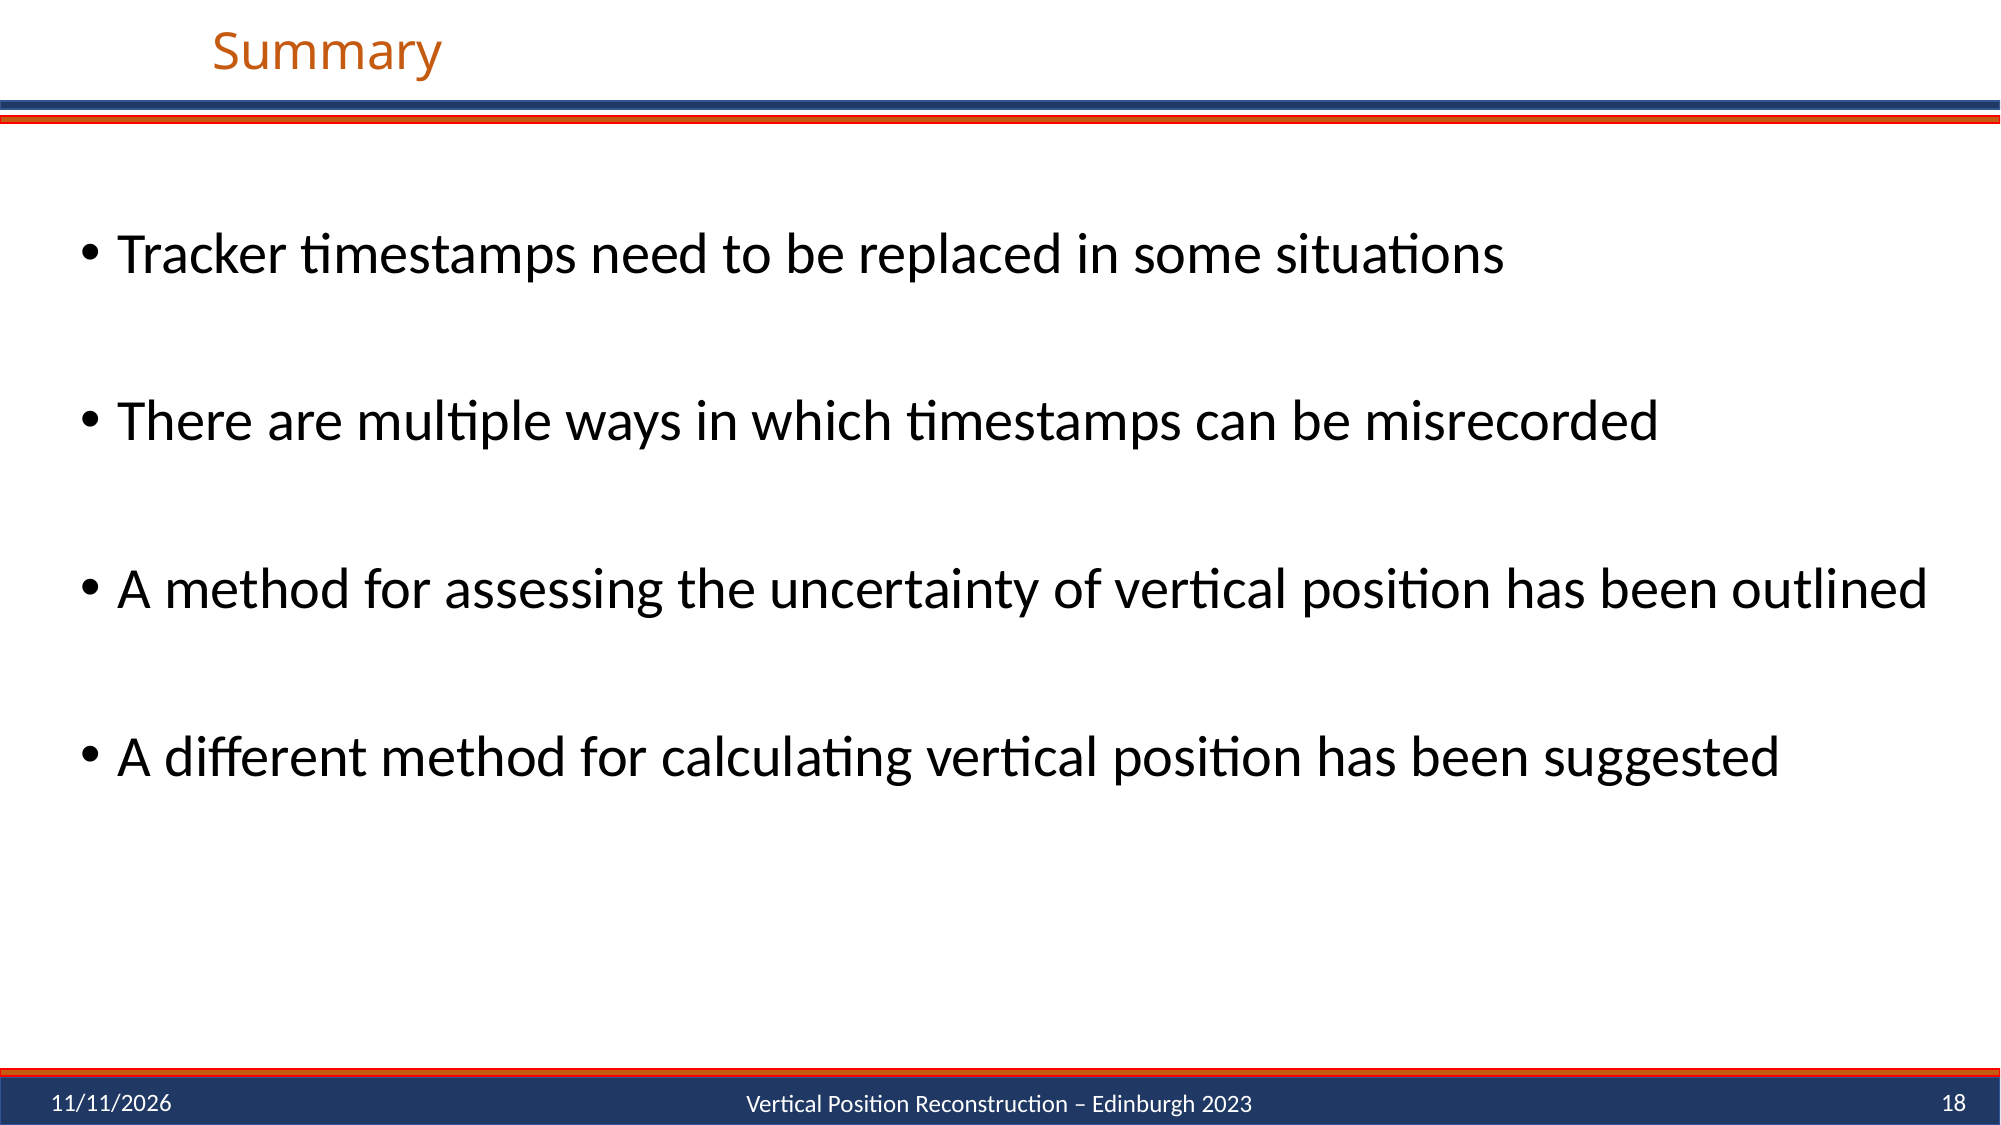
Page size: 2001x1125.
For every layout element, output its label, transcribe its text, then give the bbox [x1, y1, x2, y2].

footer Vertical Position Reconstruction – Edinburgh 2023 [662, 1072, 1338, 1125]
list Tracker timestamps need to be replaced in some situations There are multiple ways in which timestamps can be misrecorded A method for assessing the uncertainty of vertical position has been outlined A different method for calculating vertical position has been suggested [64, 215, 1965, 1073]
slide_number 18 [1531, 1071, 1982, 1125]
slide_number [35, 1071, 486, 1125]
title Summary [197, 17, 1907, 89]
